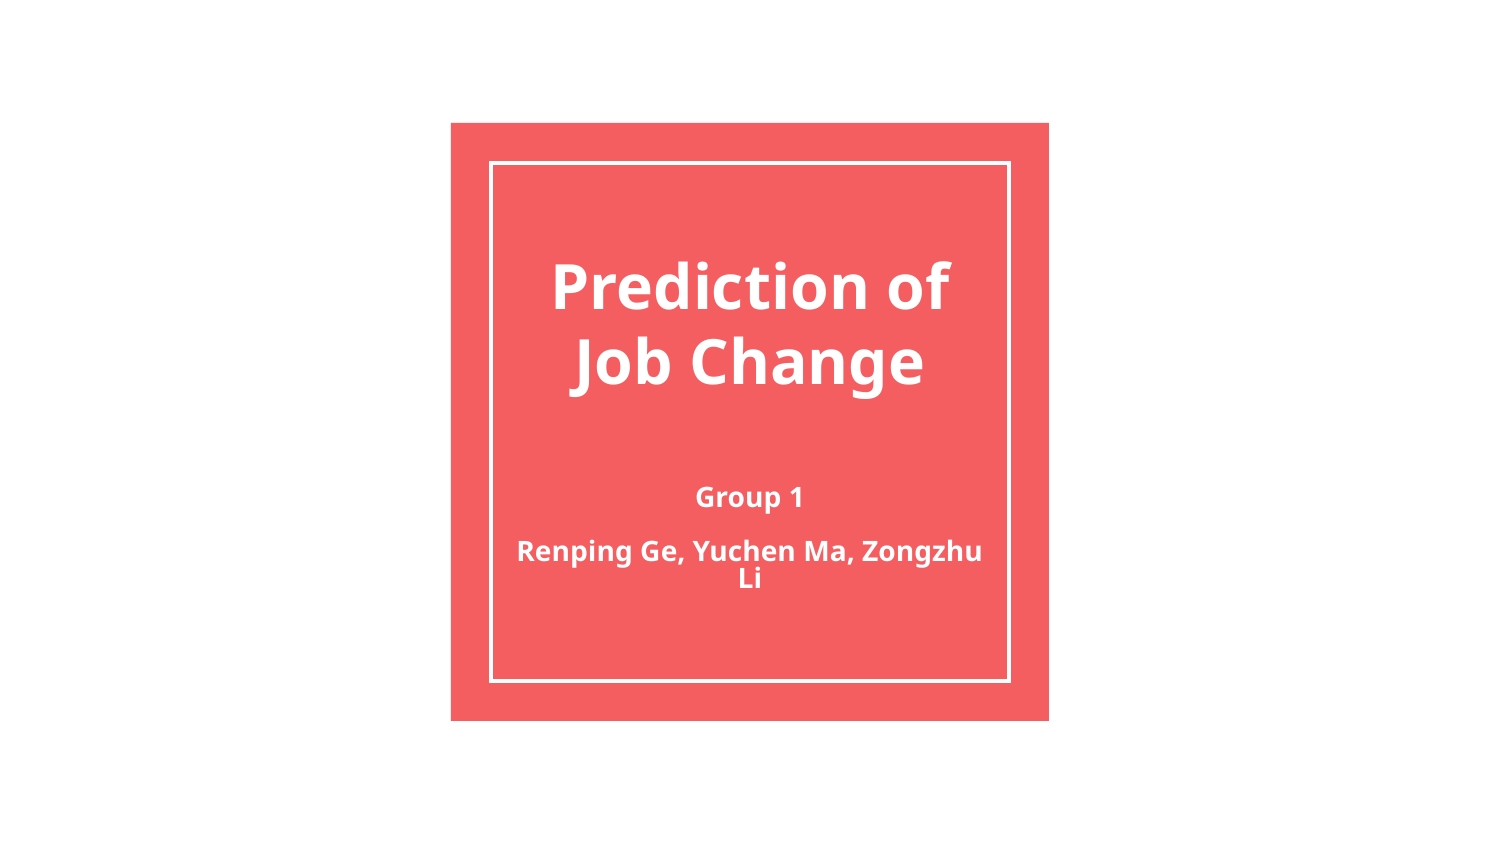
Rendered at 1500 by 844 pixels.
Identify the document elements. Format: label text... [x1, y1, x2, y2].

subtitle Group 1 Renping Ge, Yuchen Ma, Zongzhu Li [486, 494, 1014, 610]
title Prediction of Job Change [507, 212, 993, 433]
